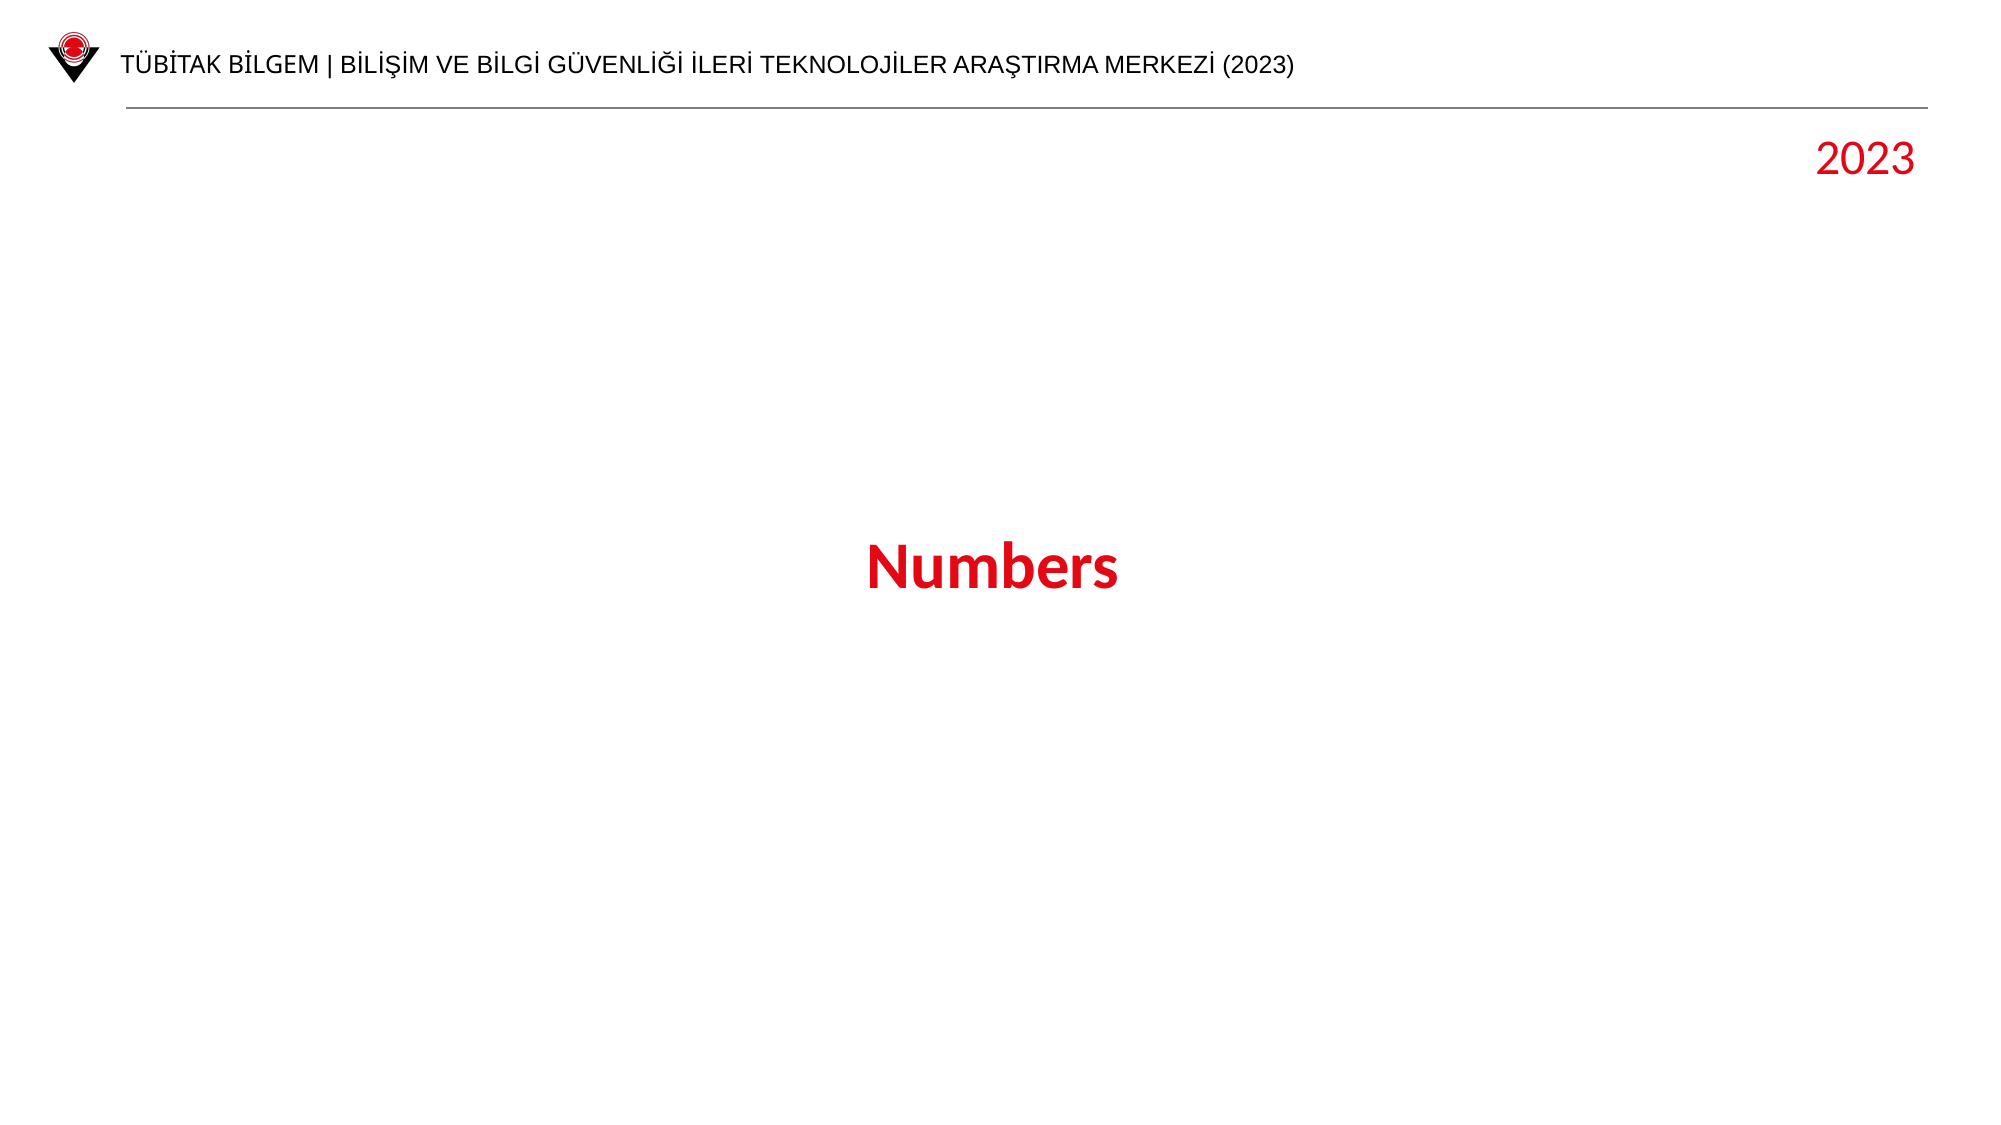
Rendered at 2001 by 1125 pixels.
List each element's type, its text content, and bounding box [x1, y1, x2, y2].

picture [42, 26, 106, 89]
text_box Numbers [851, 514, 1149, 610]
text_box 2023 [1650, 117, 1931, 193]
